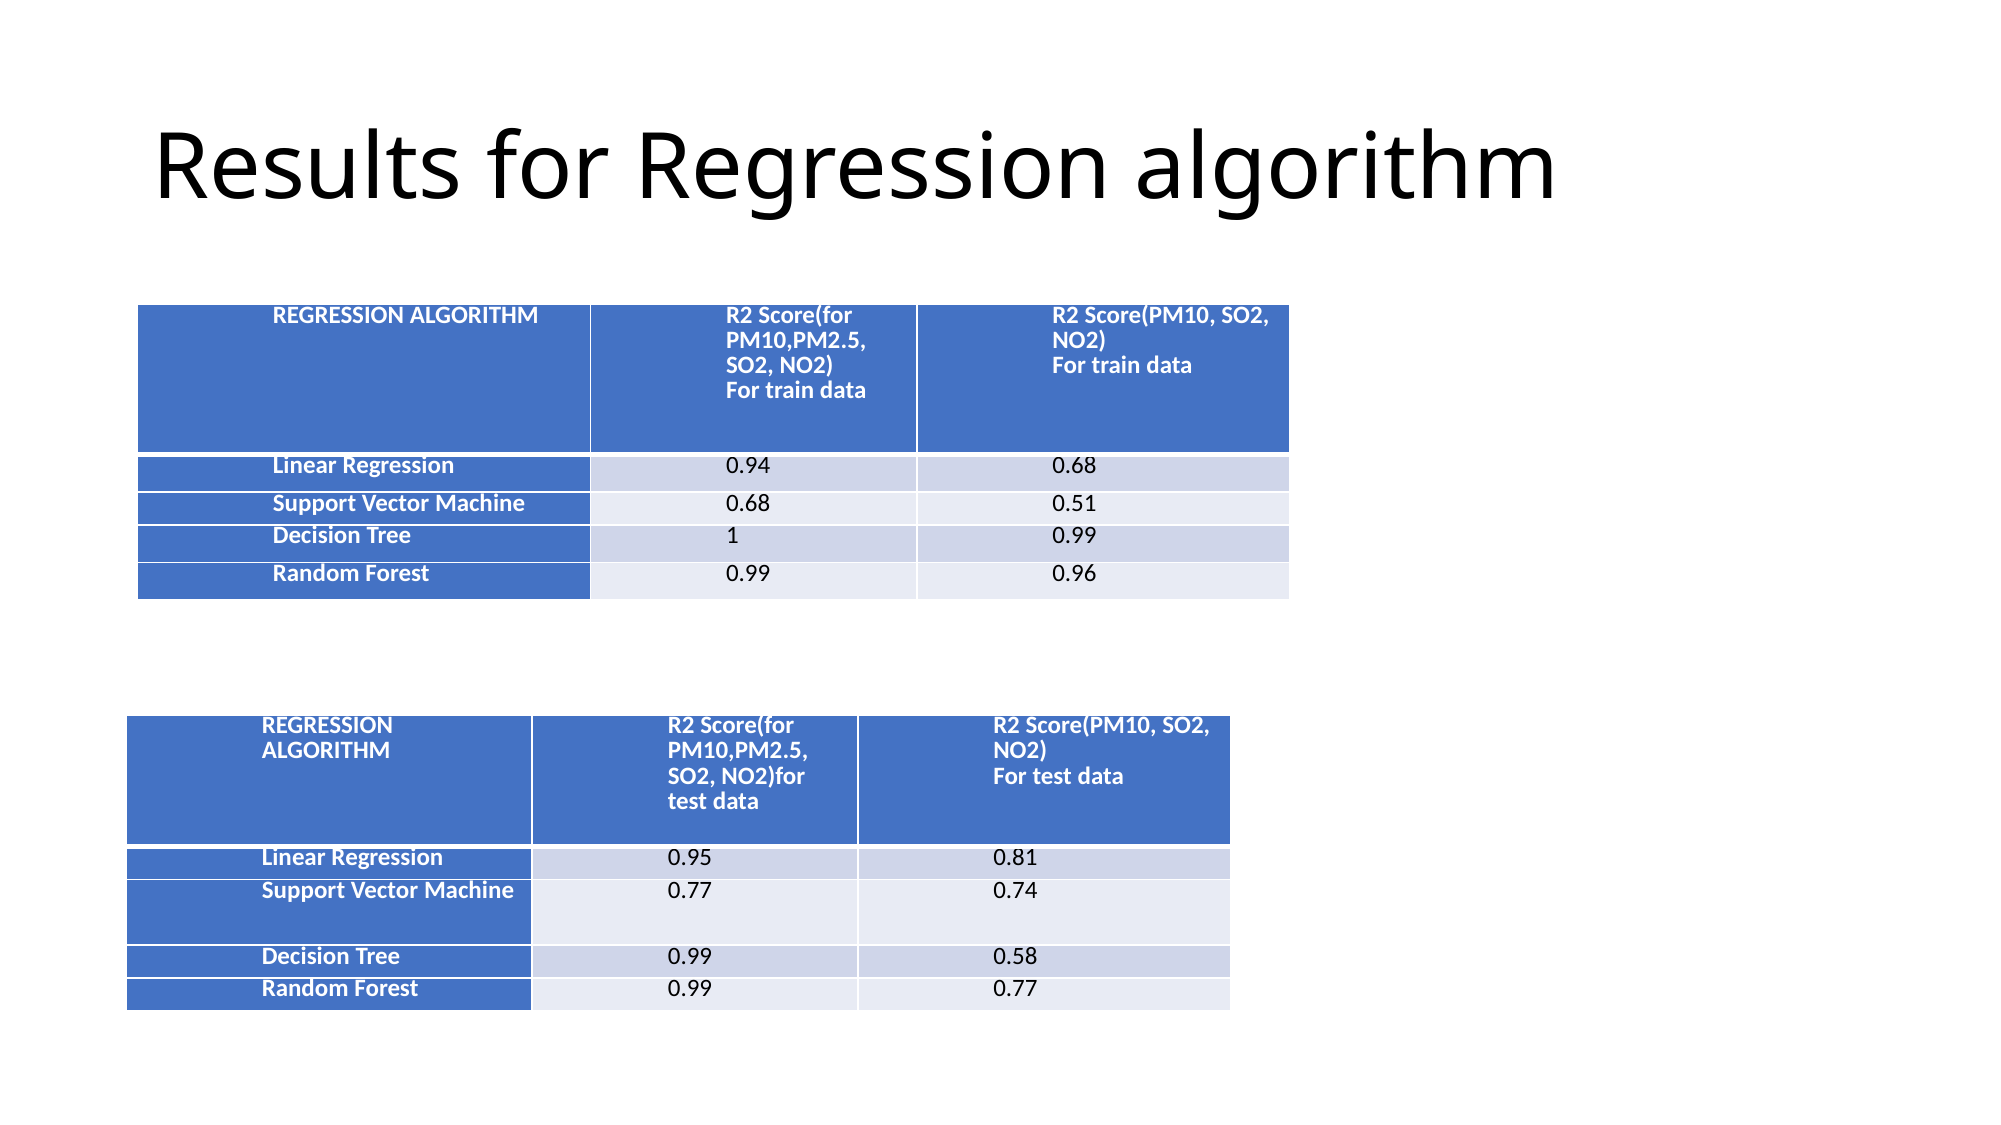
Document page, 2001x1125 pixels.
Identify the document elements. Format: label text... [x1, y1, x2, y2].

table_header R2 Score(for PM10,PM2.5, SO2, NO2) For train data [591, 305, 916, 452]
table_cell Linear Regression [138, 457, 590, 491]
table_cell 0.74 [859, 880, 1230, 944]
table_cell Random Forest [138, 563, 590, 599]
title Results for Regression algorithm [137, 59, 1863, 278]
table_cell 0.99 [533, 946, 857, 977]
table_cell Decision Tree [127, 946, 531, 977]
table_cell 0.81 [859, 849, 1230, 879]
table_cell 0.51 [918, 493, 1289, 524]
table_cell 0.95 [533, 849, 857, 879]
table_header REGRESSION ALGORITHM [138, 305, 590, 452]
table_cell 0.58 [859, 946, 1230, 977]
table_cell Decision Tree [138, 526, 590, 562]
table_cell 0.68 [918, 457, 1289, 491]
table_cell 1 [591, 526, 916, 562]
table_cell Linear Regression [127, 849, 531, 879]
table_cell Random Forest [127, 979, 531, 1010]
table_cell 0.94 [591, 457, 916, 491]
table_cell 0.96 [918, 563, 1289, 599]
table_cell Support Vector Machine [138, 493, 590, 524]
table_cell 0.77 [859, 979, 1230, 1010]
table_cell 0.99 [591, 563, 916, 599]
table_cell 0.68 [591, 493, 916, 524]
table_header REGRESSION ALGORITHM [127, 716, 531, 844]
table_cell 0.99 [918, 526, 1289, 562]
table_header R2 Score(PM10, SO2, NO2) For test data [859, 716, 1230, 844]
table_cell 0.99 [533, 979, 857, 1010]
table_header R2 Score(PM10, SO2, NO2) For train data [918, 305, 1289, 452]
table_cell Support Vector Machine [127, 880, 531, 944]
table_cell 0.77 [533, 880, 857, 944]
table_header R2 Score(for PM10,PM2.5, SO2, NO2)for test data [533, 716, 857, 844]
